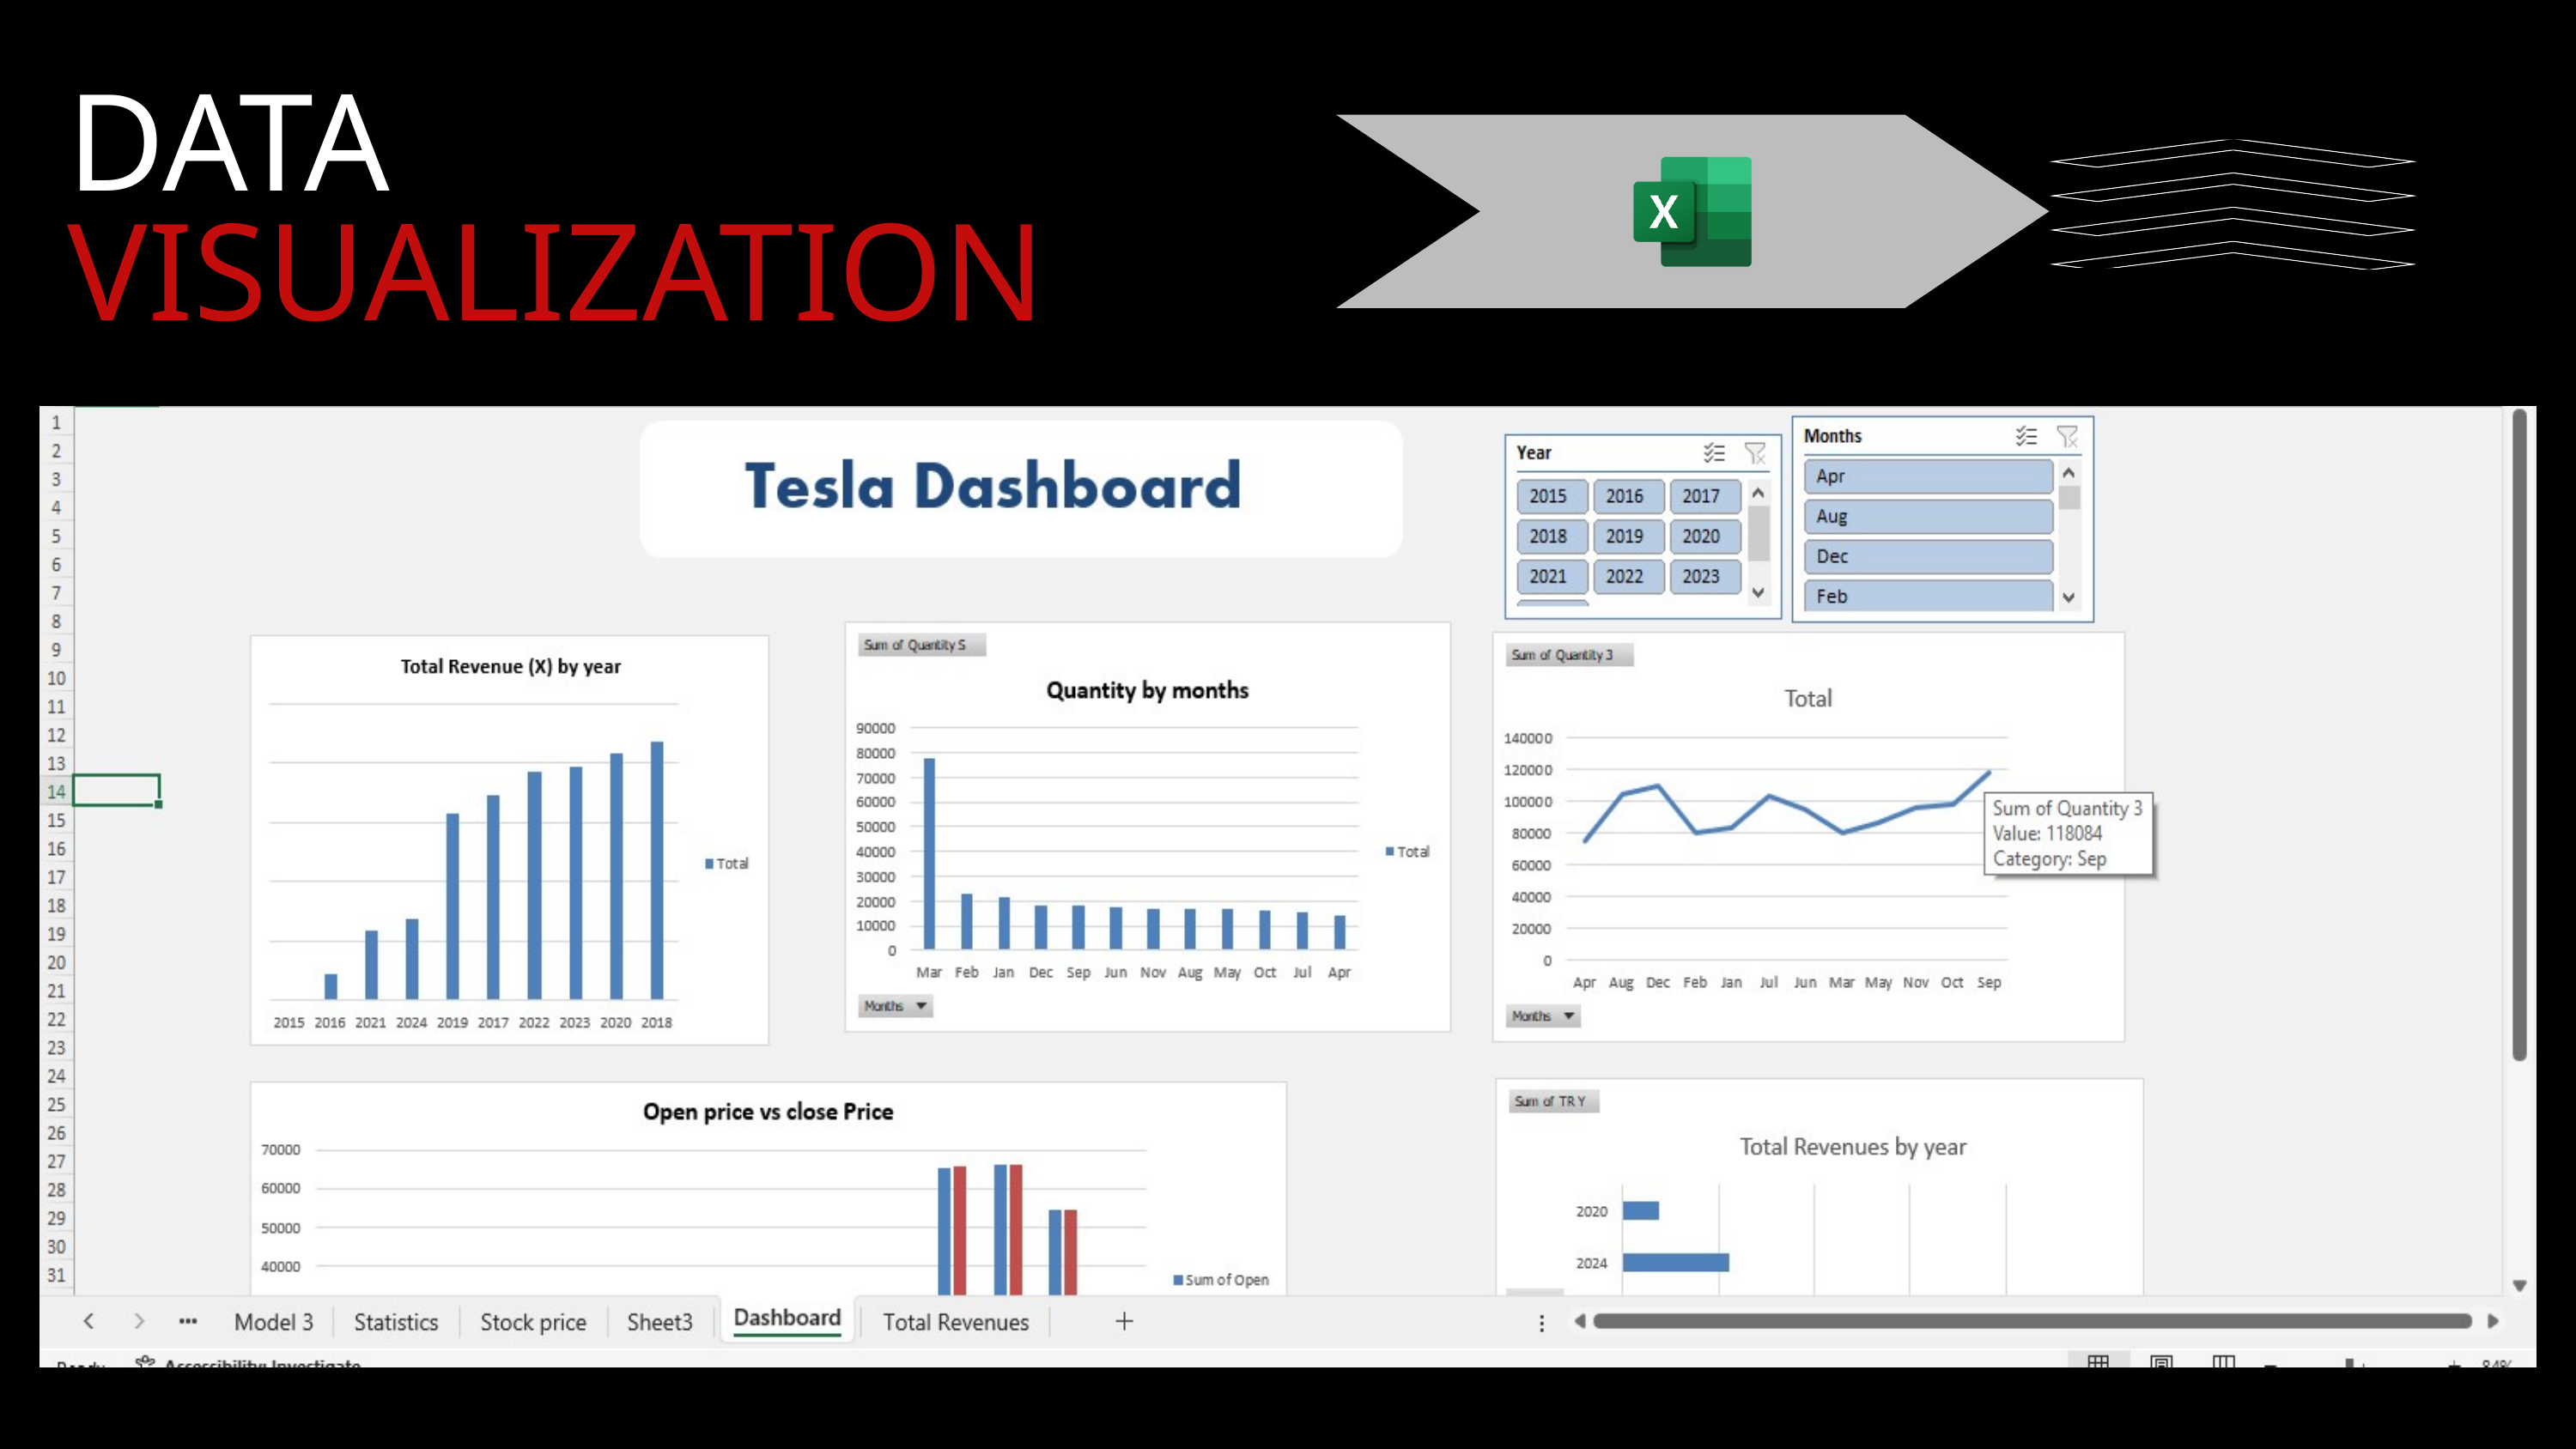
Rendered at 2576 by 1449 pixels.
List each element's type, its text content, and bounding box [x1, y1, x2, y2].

text_box DATA [67, 30, 410, 160]
text_box [2053, 138, 2417, 270]
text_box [1335, 114, 2050, 309]
text_box VISUALIZATION [67, 160, 1094, 348]
picture [39, 406, 2537, 1367]
